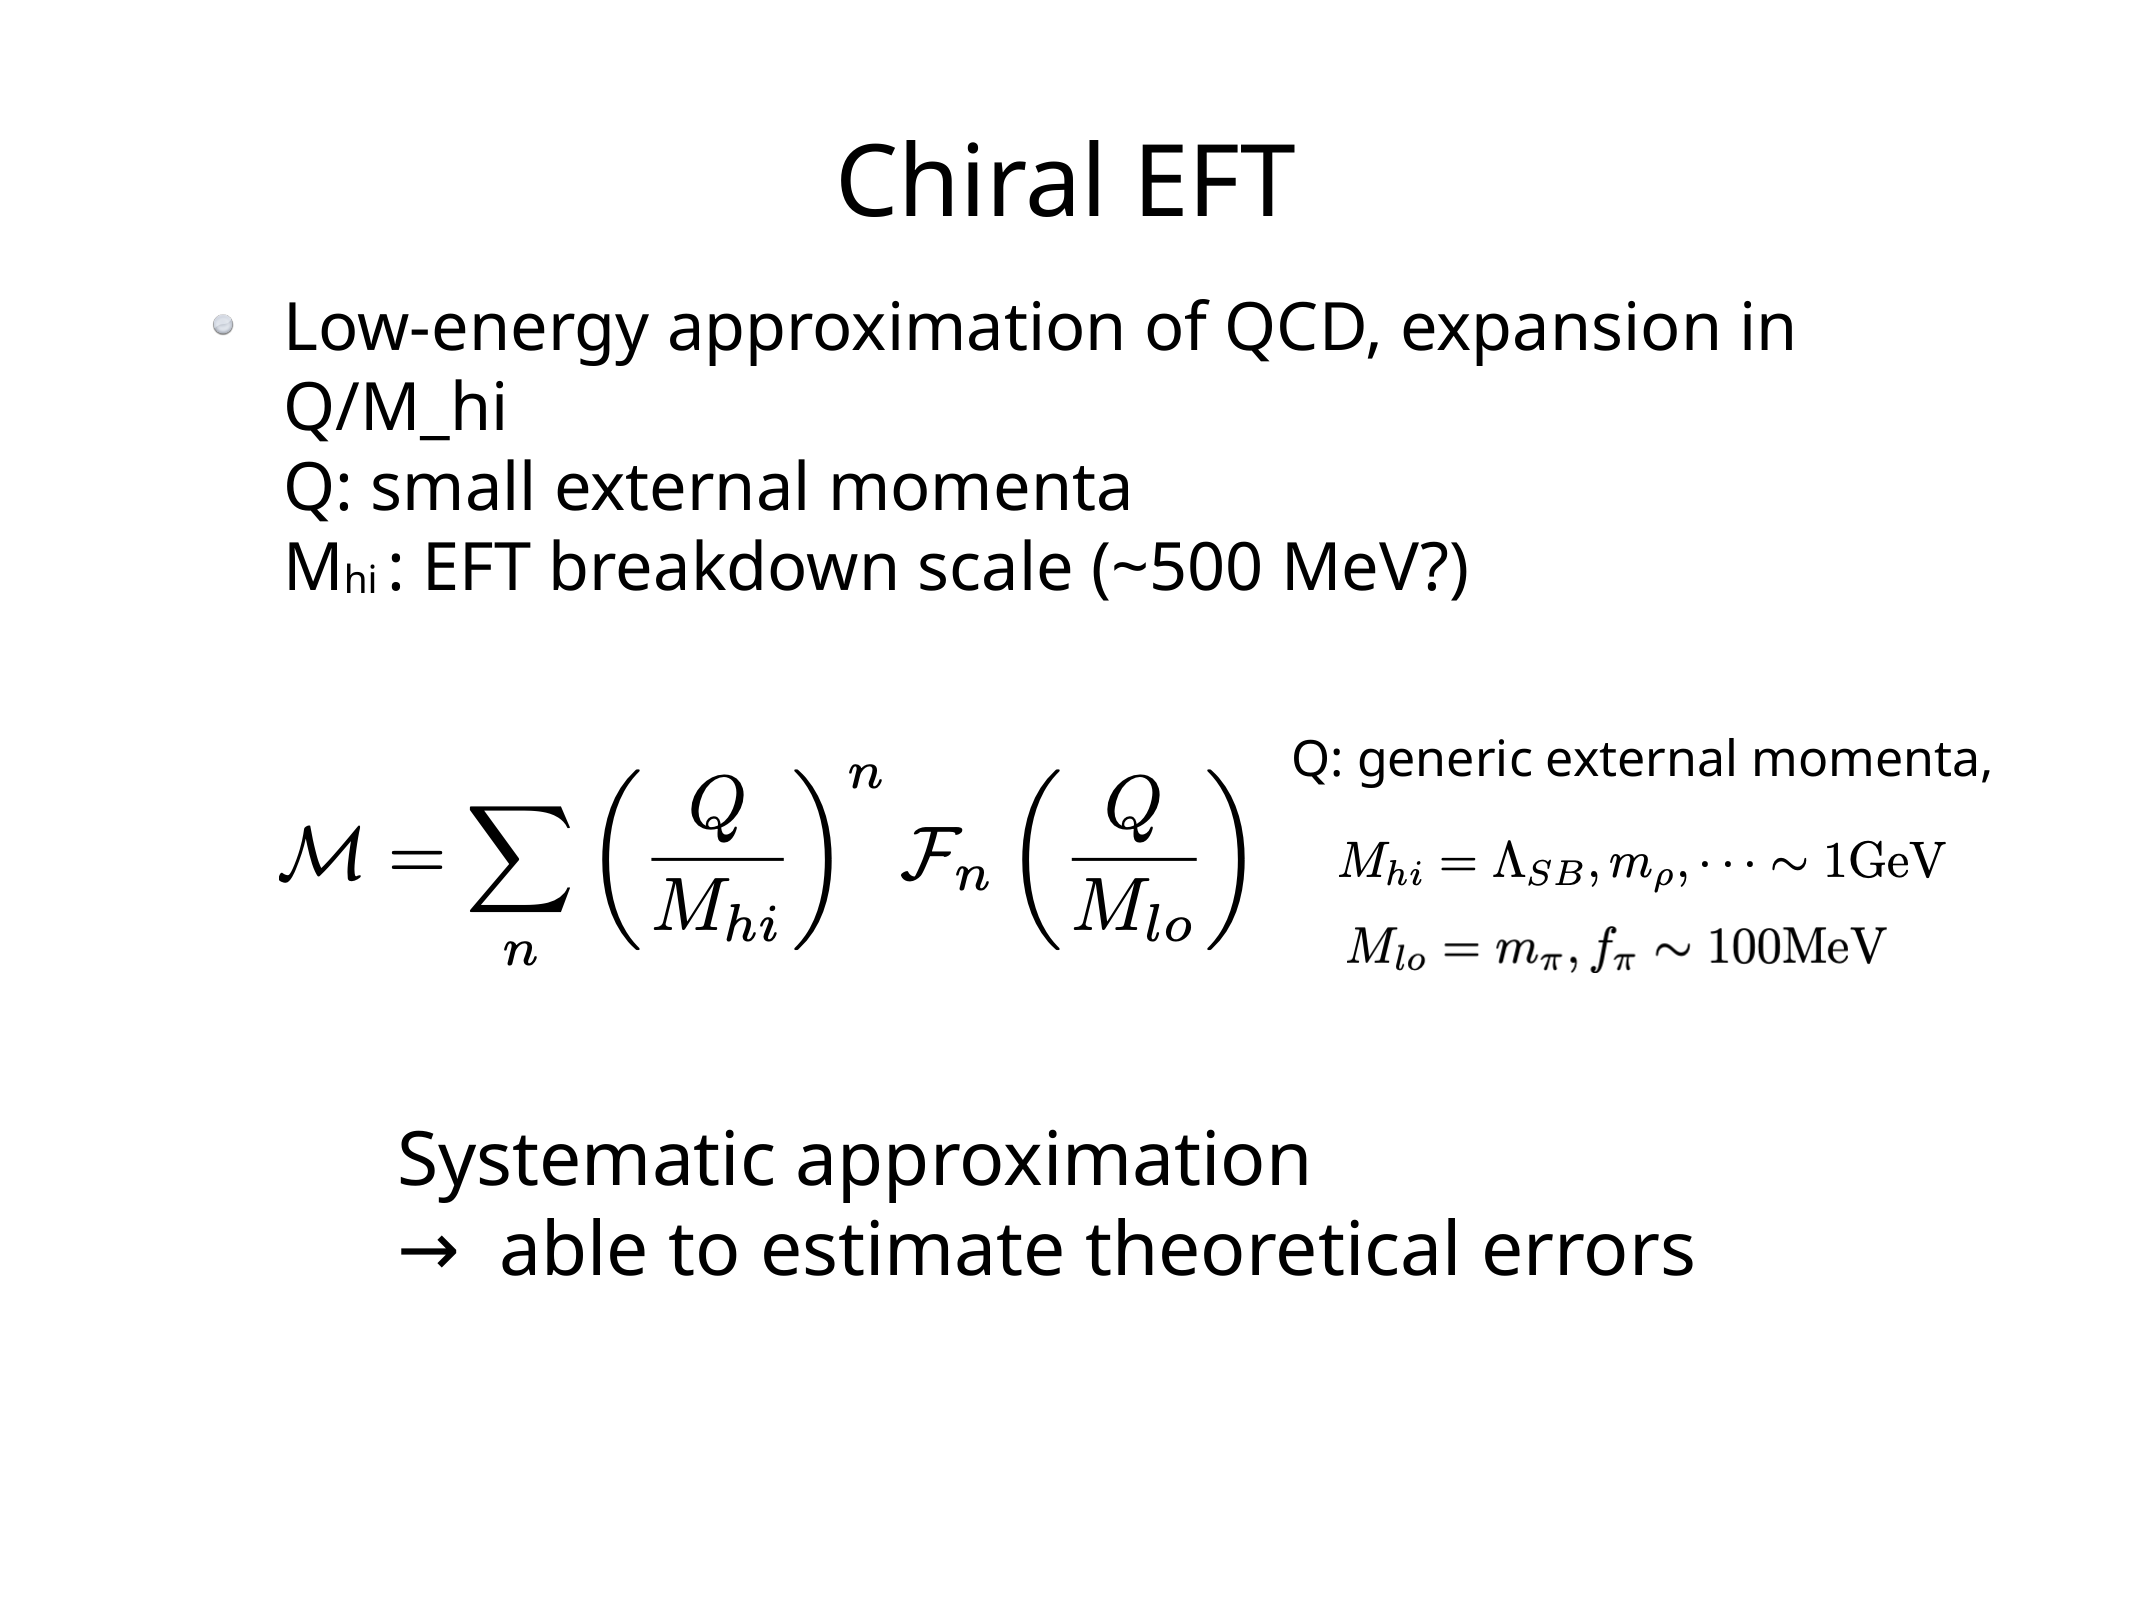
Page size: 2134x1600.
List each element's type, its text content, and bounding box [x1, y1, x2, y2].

picture [1339, 838, 1949, 894]
text_box Systematic approximation → able to estimate theoretical errors [388, 1102, 1745, 1299]
picture [1347, 924, 1888, 973]
picture [211, 312, 235, 336]
text_box Low-energy approximation of QCD, expansion in Q/M_hi Q: small external momenta Mhi : EFT breakdown scale (~500 MeV?) [203, 275, 1961, 612]
picture [278, 763, 1247, 967]
text_box Q: generic external momenta, [1283, 718, 2003, 796]
text_box Chiral EFT [25, 107, 2107, 245]
